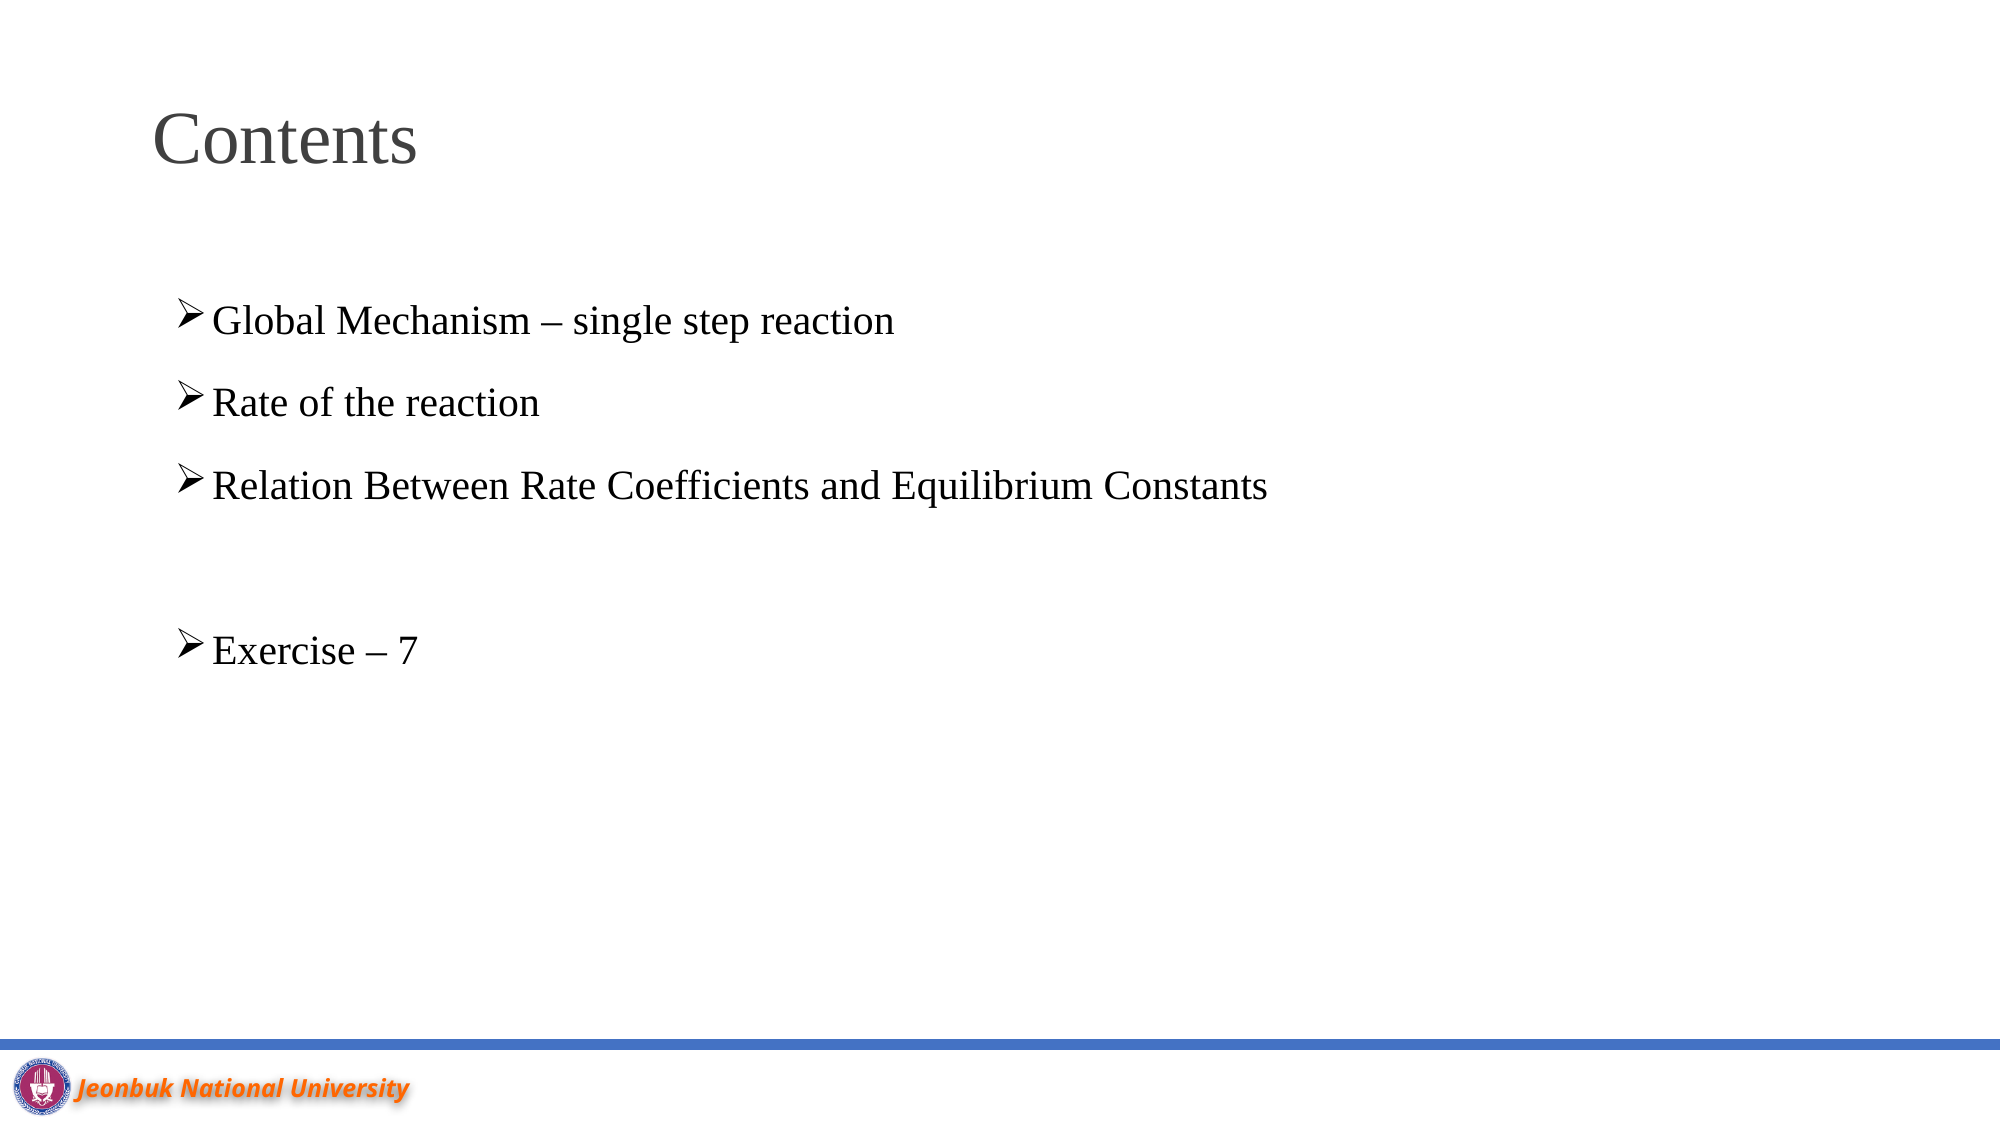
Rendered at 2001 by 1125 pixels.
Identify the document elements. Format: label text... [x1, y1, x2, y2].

picture [9, 1054, 74, 1119]
list Global Mechanism – single step reaction Rate of the reaction Relation Between Rate Coefficients and Equilibrium Constants Exercise – 7 [159, 290, 1735, 942]
title Contents [137, 77, 1863, 202]
